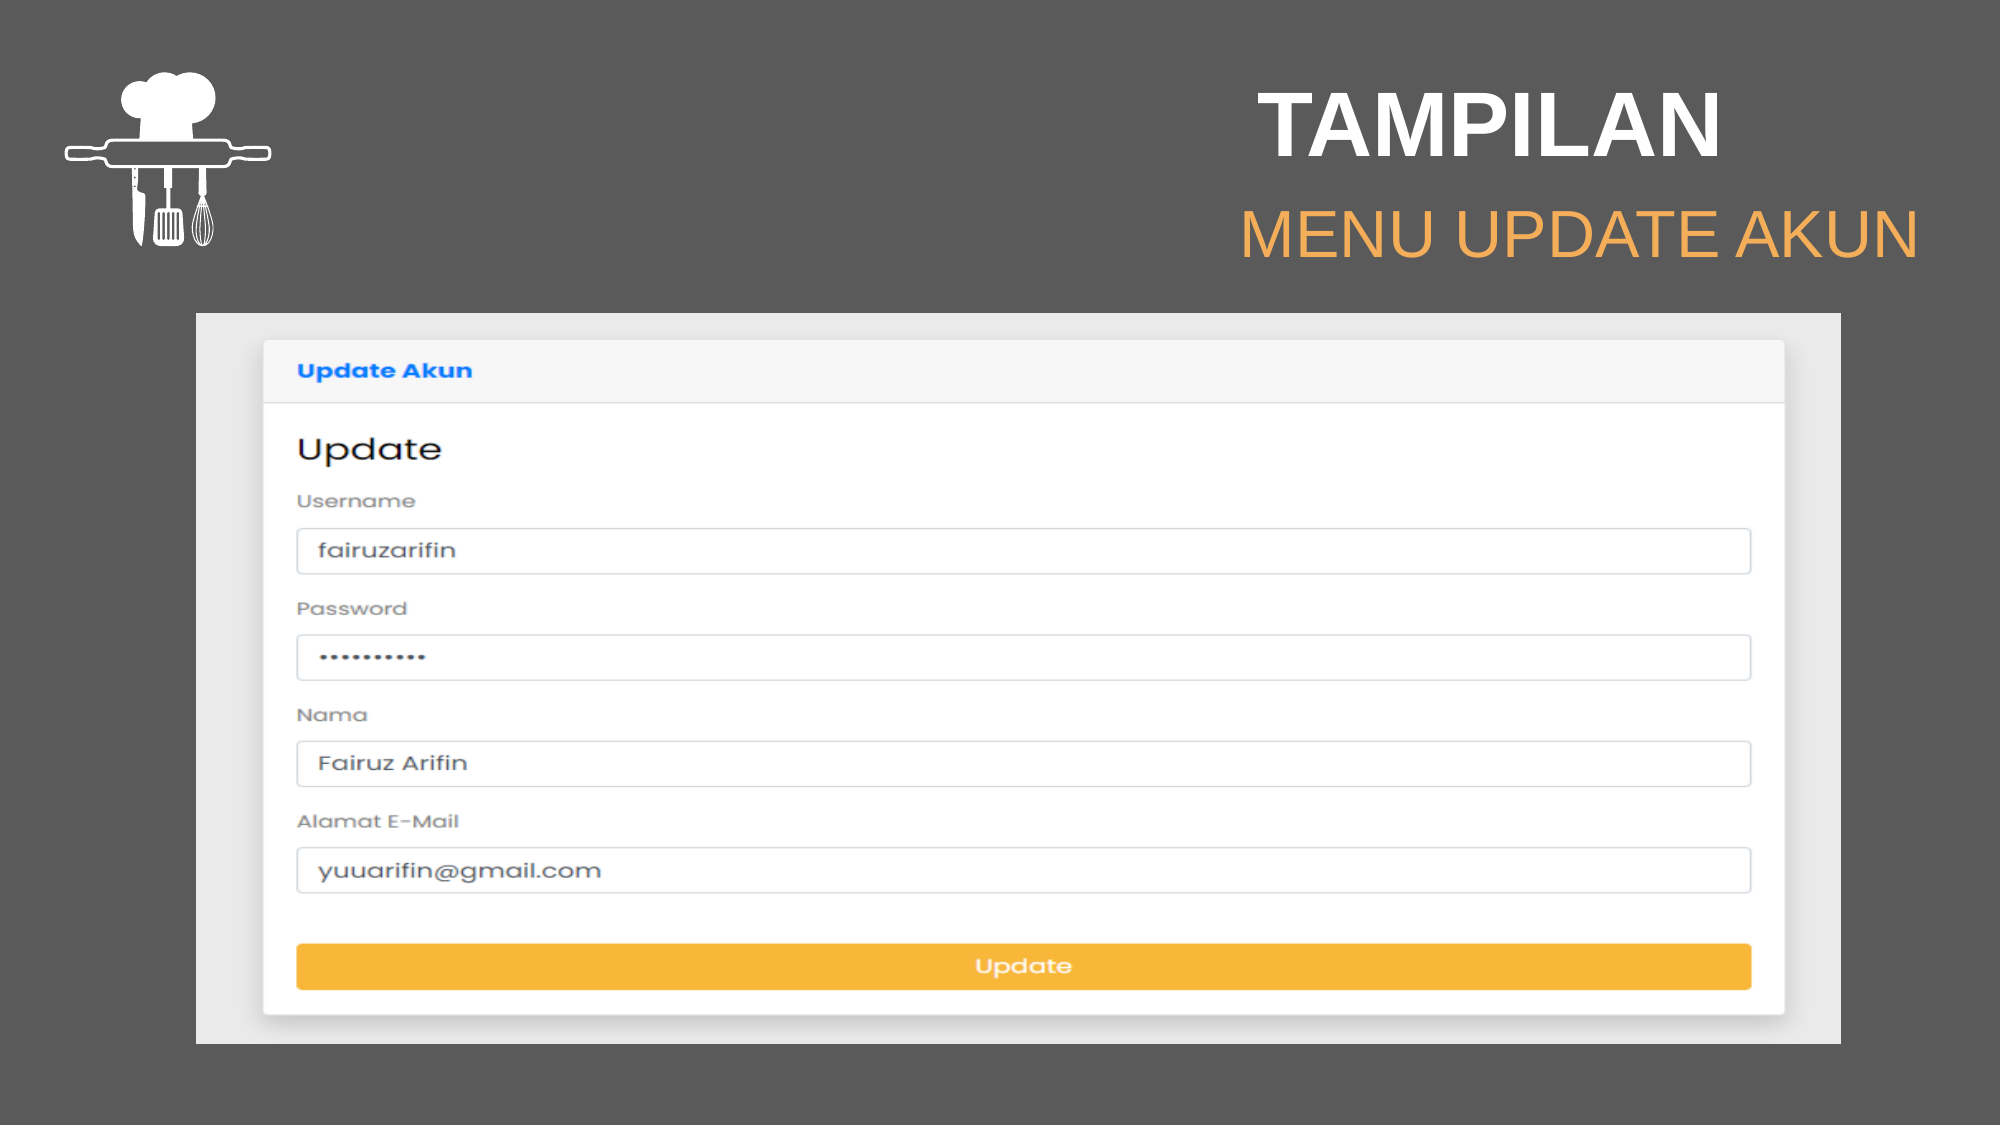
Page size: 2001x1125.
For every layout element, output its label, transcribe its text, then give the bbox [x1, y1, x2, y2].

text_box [66, 72, 270, 247]
picture [196, 313, 1841, 1044]
text_box MENU UPDATE AKUN [1225, 183, 1940, 278]
text_box TAMPILAN [1242, 57, 1924, 182]
